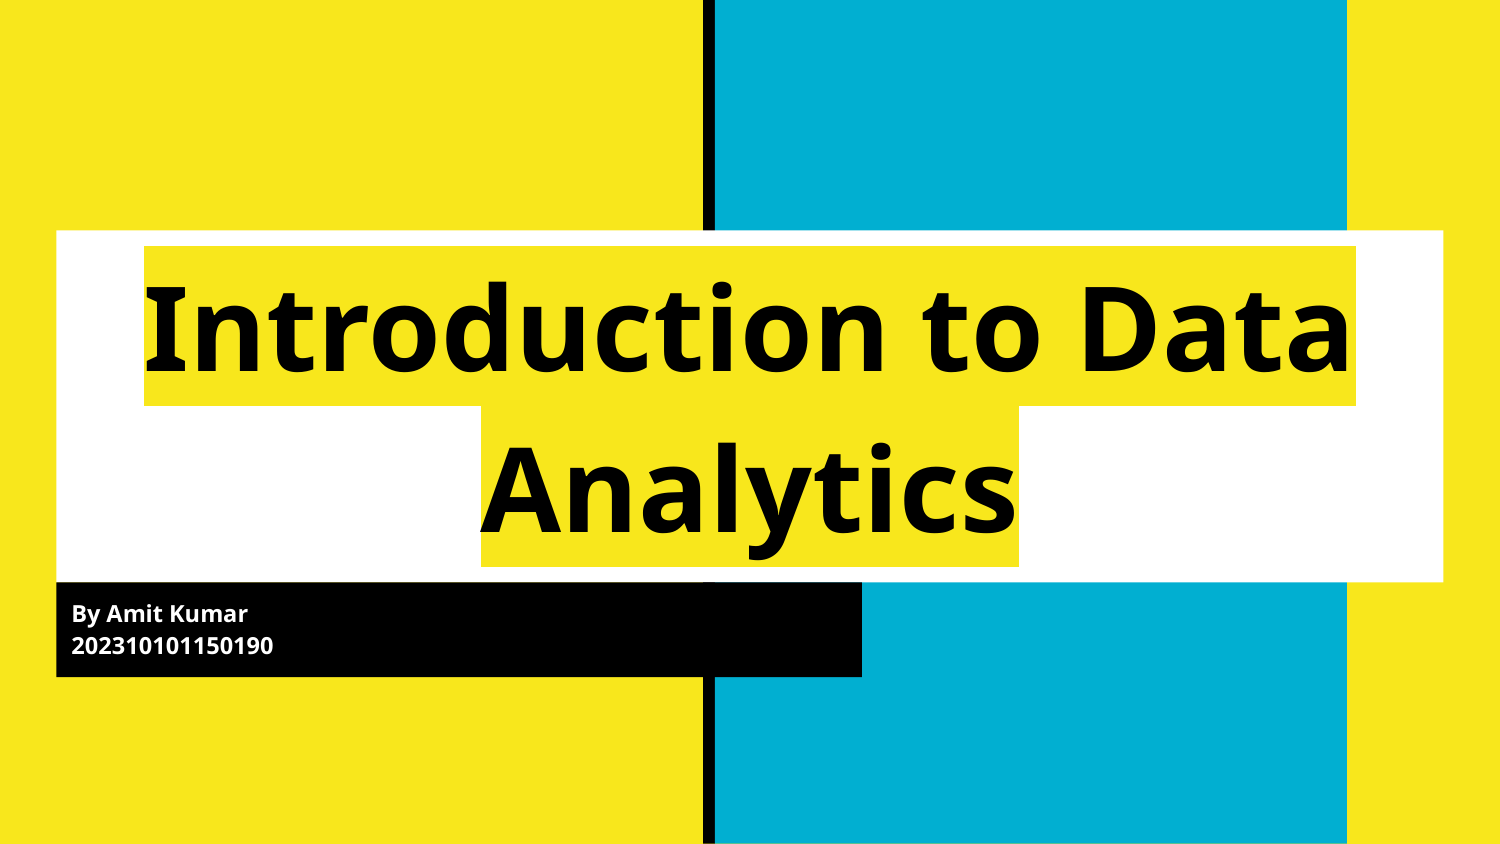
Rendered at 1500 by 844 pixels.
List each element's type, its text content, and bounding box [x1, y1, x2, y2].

title Introduction to Data Analytics [56, 230, 1444, 583]
subtitle By Amit Kumar 202310101150190 [56, 582, 862, 678]
